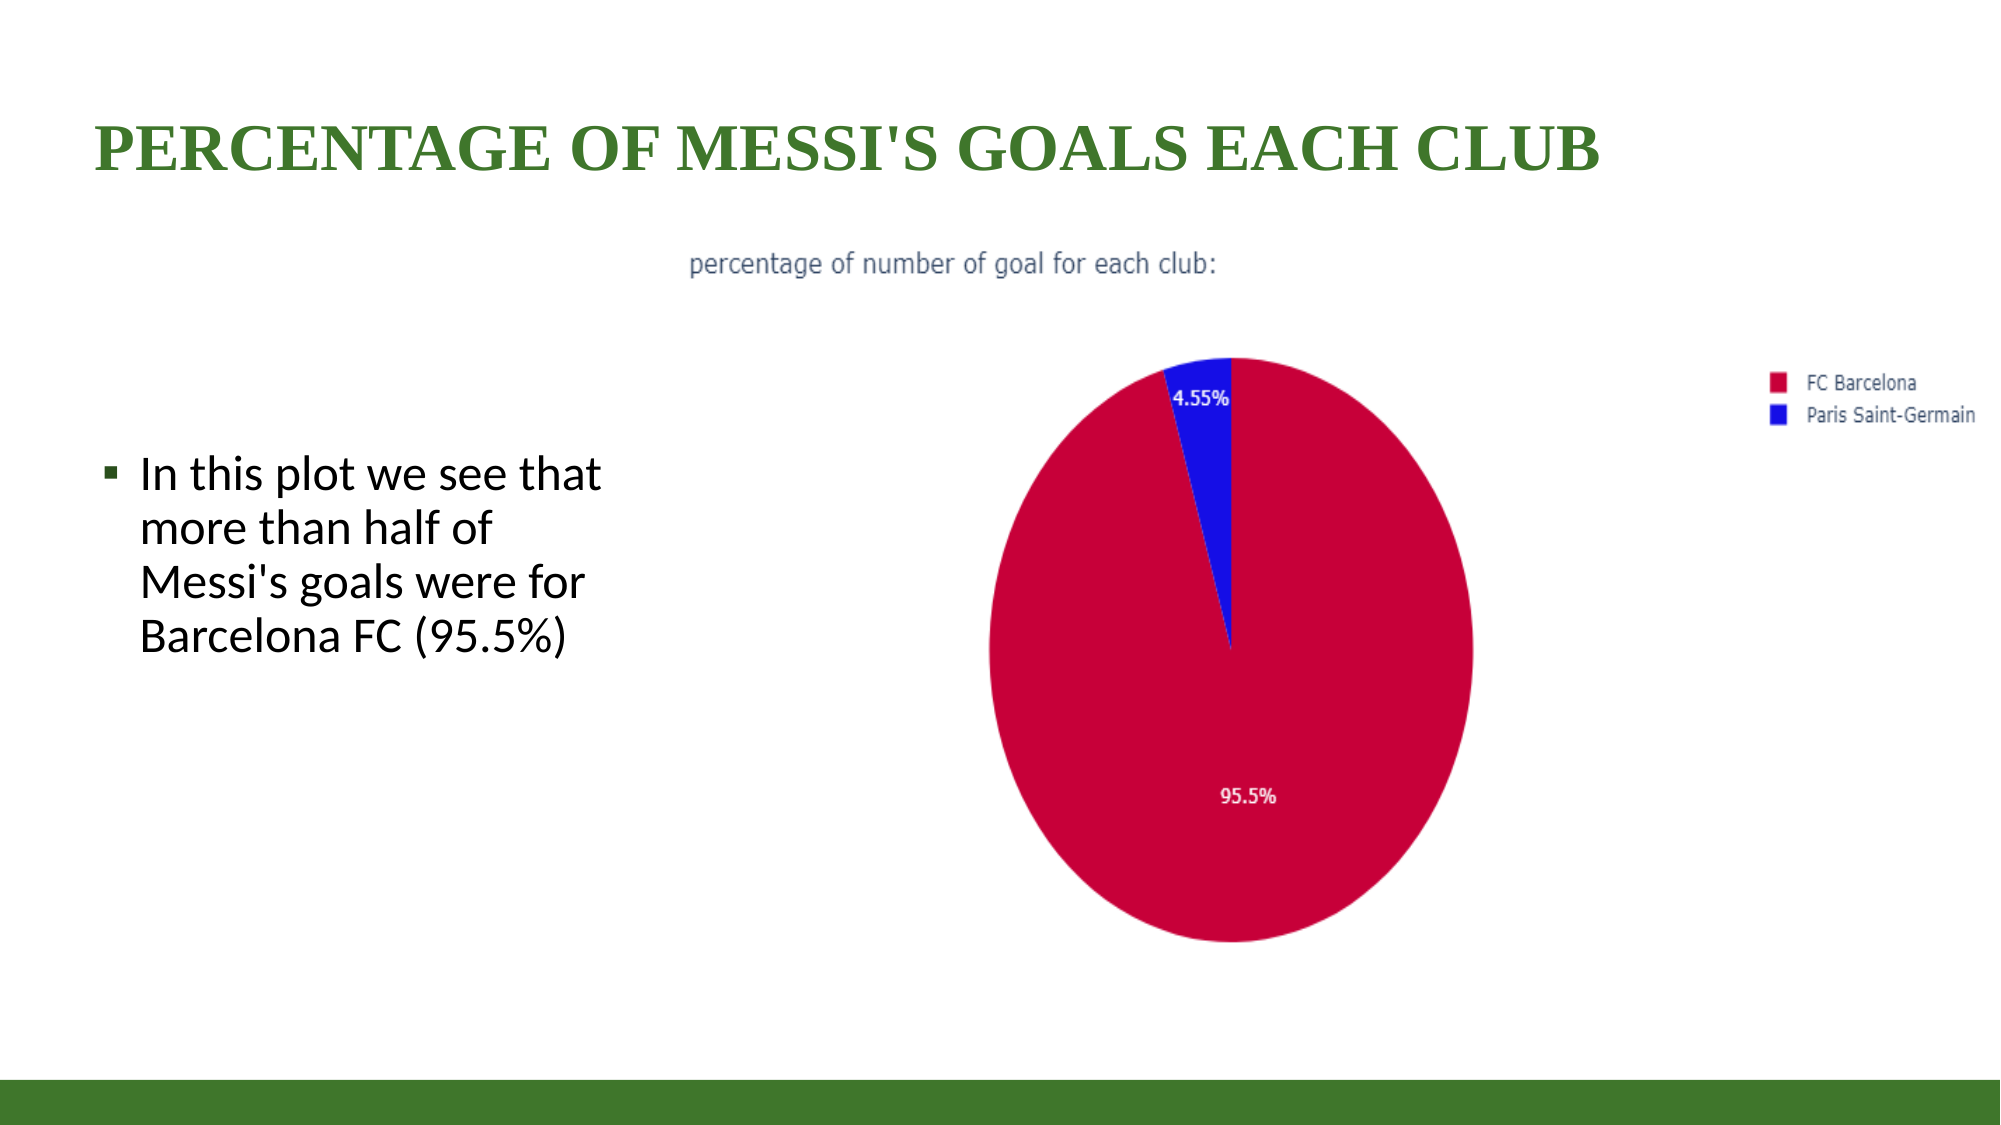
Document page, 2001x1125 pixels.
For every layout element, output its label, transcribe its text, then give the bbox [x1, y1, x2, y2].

list In this plot we see that more than half of Messi's goals were for Barcelona FC (95.5%) [79, 440, 620, 685]
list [620, 189, 2000, 1078]
title percentage of Messi's goals each club [79, 77, 1665, 192]
